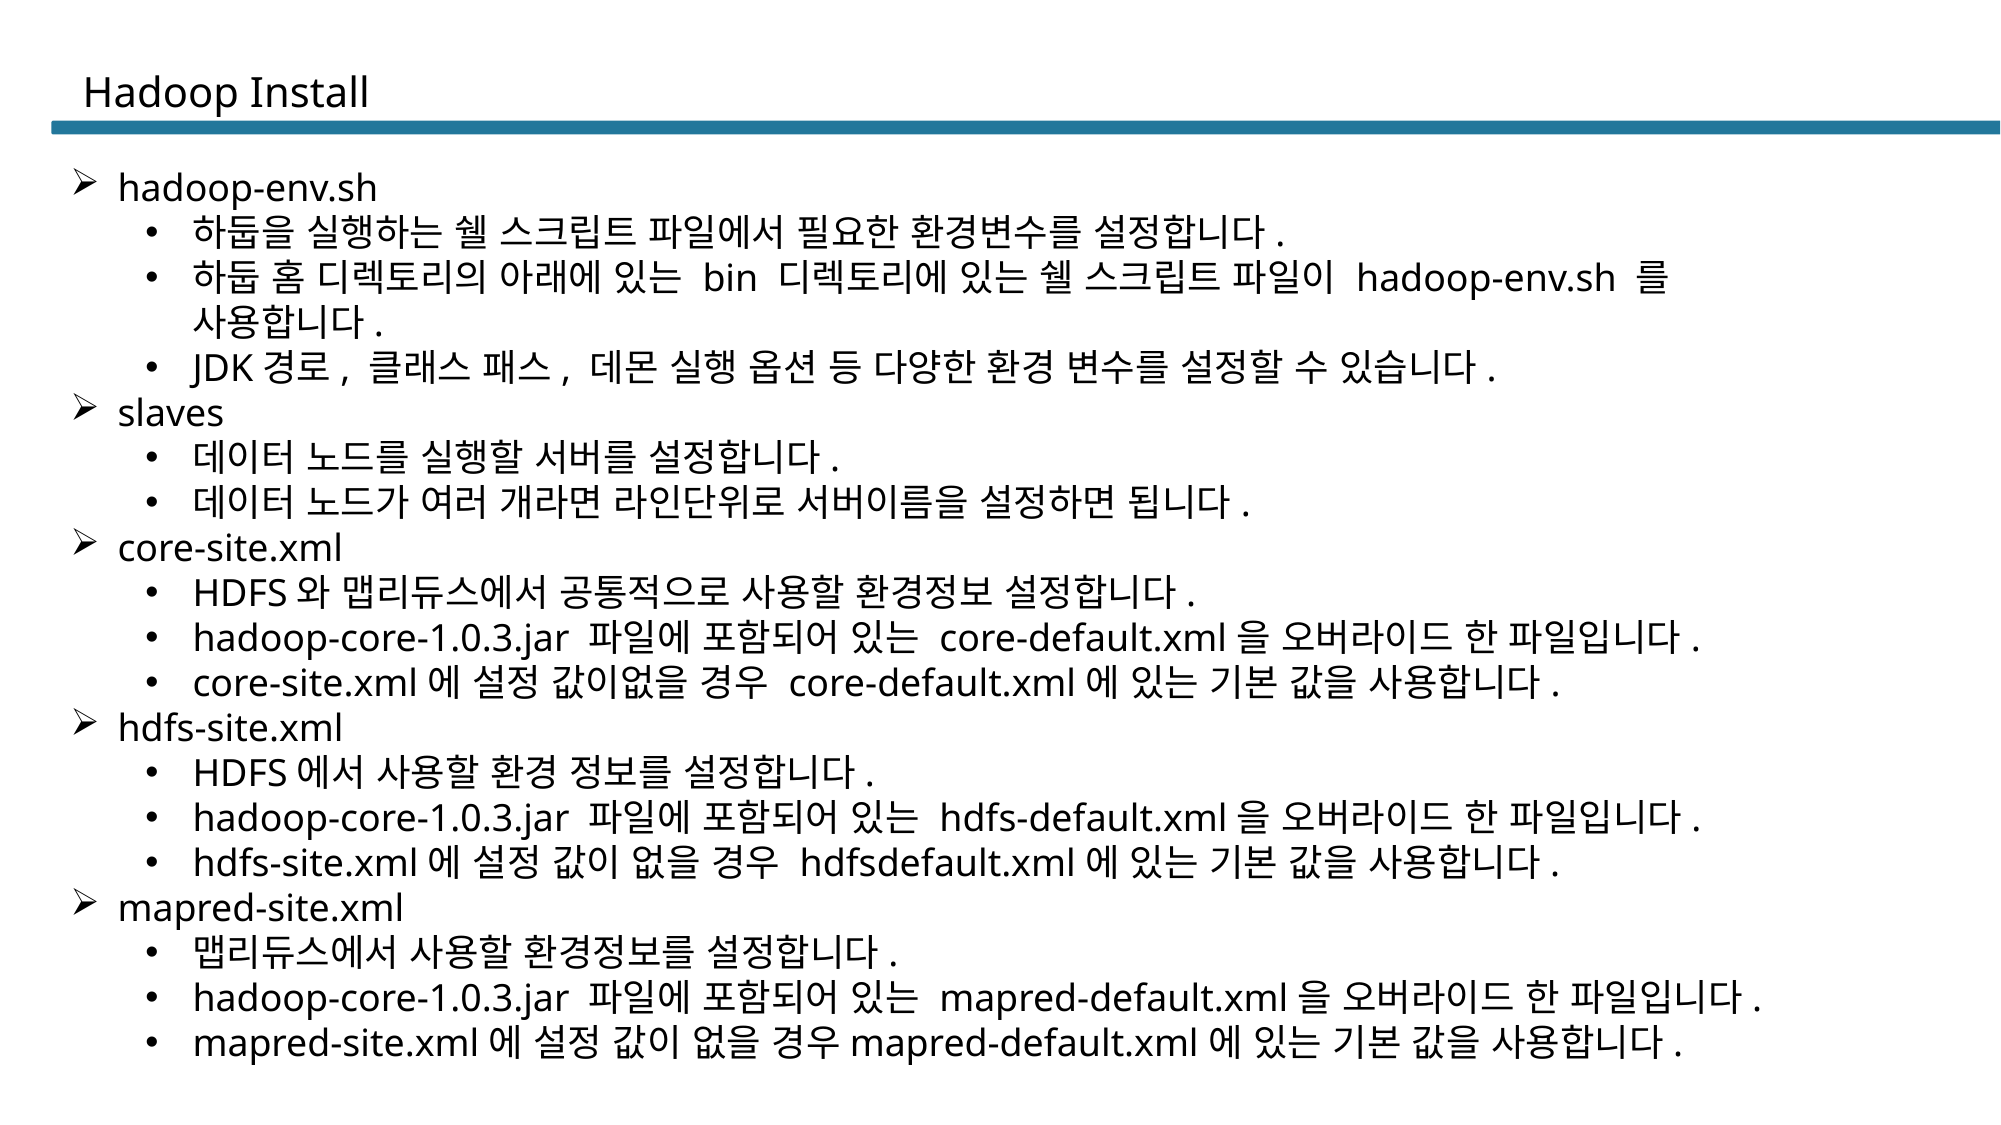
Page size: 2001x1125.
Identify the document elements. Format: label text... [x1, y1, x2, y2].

title Hadoop Install [67, 63, 1869, 136]
text_box hadoop-env.sh 하둡을 실행하는 쉘 스크립트 파일에서 필요한 환경변수를 설정합니다. 하둡 홈 디렉토리의 아래에 있는 bin 디렉토리에 있는 쉘 스크립트 파일이 hadoop-env.sh 를 사용합니다. JDK경로, 클래스 패스, 데몬 실행 옵션 등 다양한 환경 변수를 설정할 수 있습니다. slaves 데이터 노드를 실행할 서버를 설정합니다. 데이터 노드가 여러 개라면 라인단위로 서버이름을 설정하면 됩니다. core-site.xml HDFS와 맵리듀스에서 공통적으로 사용할 환경정보 설정합니다. hadoop-core-1.0.3.jar 파일에 포함되어 있는 core-default.xml을 오버라이드 한 파일입니다. core-site.xml에 설정 값이없을 경우 core-default.xml에 있는 기본 값을 사용합니다. hdfs-site.xml HDFS에서 사용할 환경 정보를 설정합니다. hadoop-core-1.0.3.jar 파일에 포함되어 있는 hdfs-default.xml을 오버라이드 한 파일입니다. hdfs-site.xml에 설정 값이 없을 경우 hdfsdefault.xml에 있는 기본 값을 사용합니다. mapred-site.xml 맵리듀스에서 사용할 환경정보를 설정합니다. hadoop-core-1.0.3.jar 파일에 포함되어 있는 mapred-default.xml을 오버라이드 한 파일입니다. mapred-site.xml에 설정 값이 없을 경우mapred-default.xml에 있는 기본 값을 사용합니다. [55, 156, 1860, 1072]
